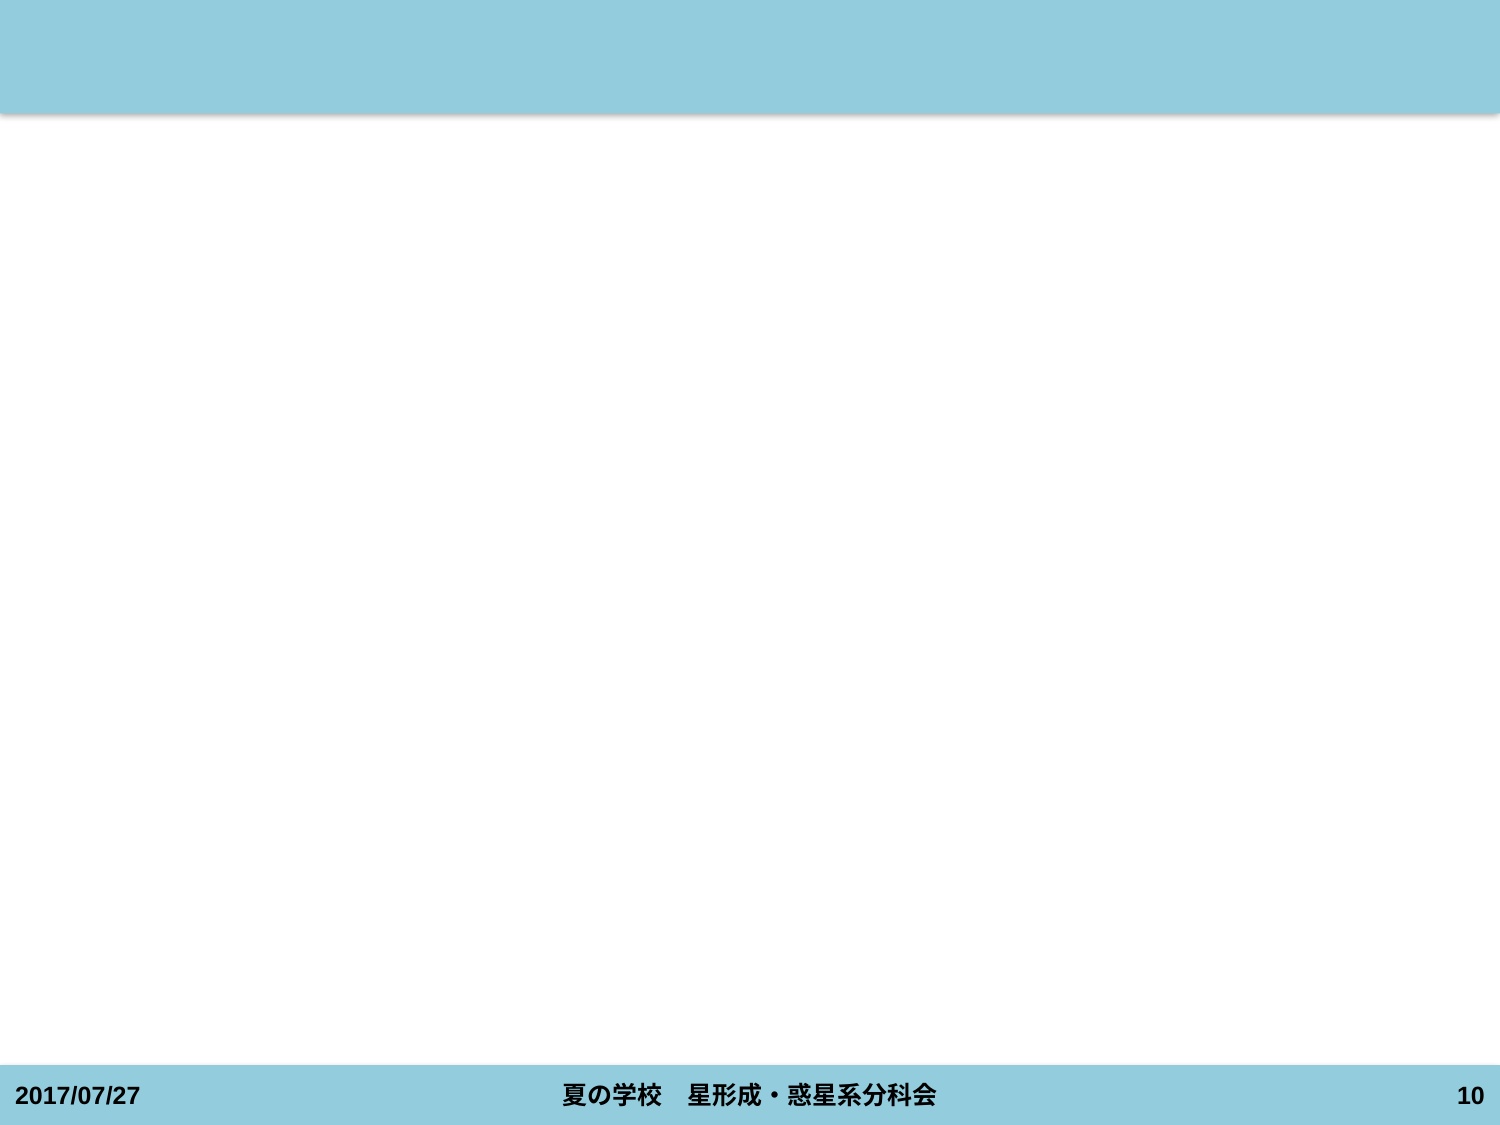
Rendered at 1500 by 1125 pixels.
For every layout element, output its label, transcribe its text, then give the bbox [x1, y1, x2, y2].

footer 夏の学校 星形成・惑星系分科会 [512, 1065, 988, 1125]
slide_number 10 [1149, 1065, 1500, 1125]
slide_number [0, 1065, 350, 1125]
